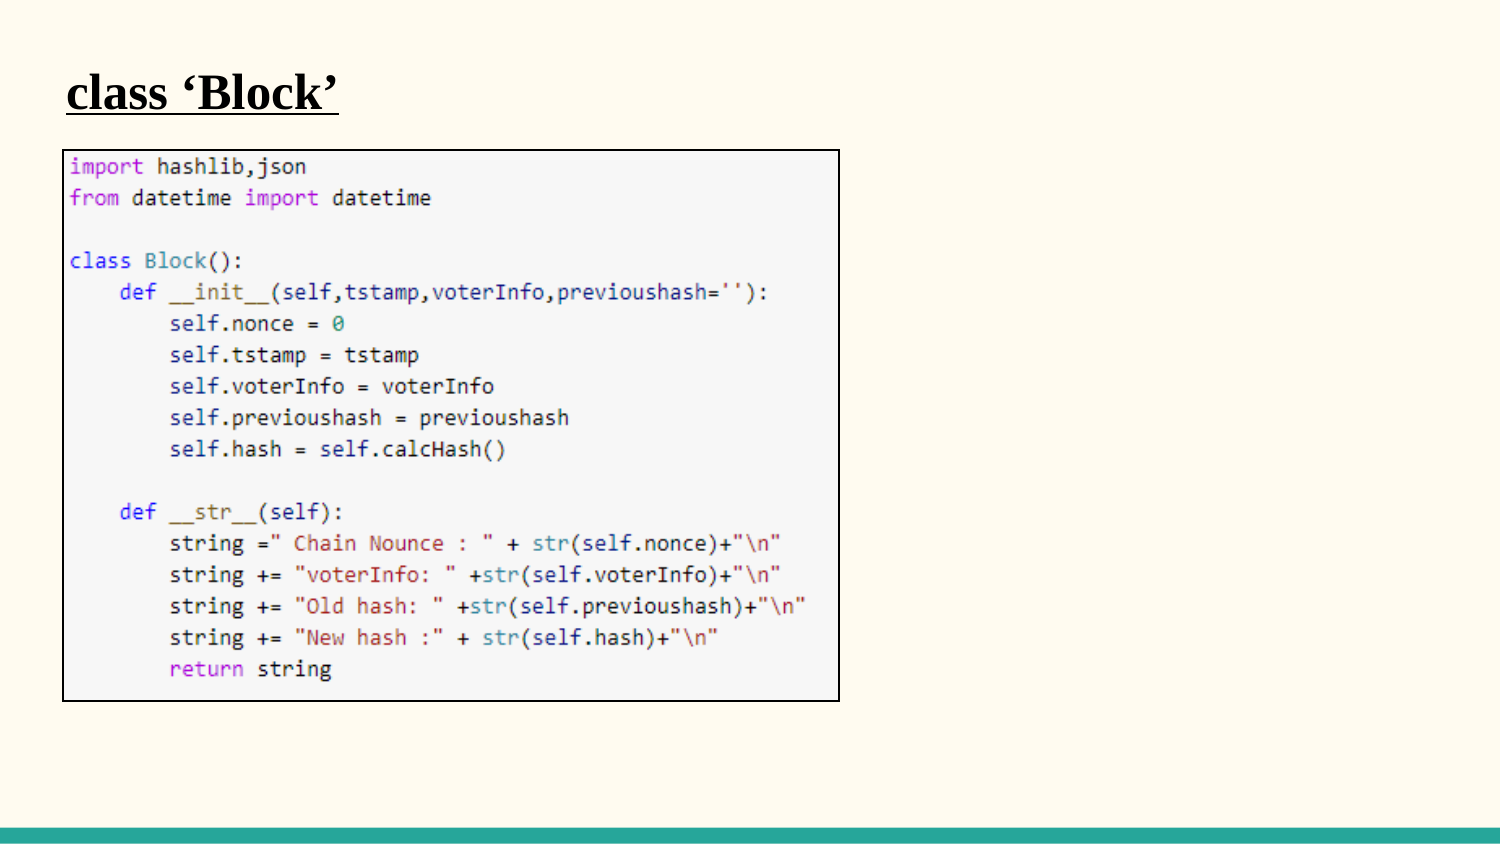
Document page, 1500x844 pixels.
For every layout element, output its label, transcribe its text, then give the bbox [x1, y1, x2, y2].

title class ‘Block’ [51, 34, 1449, 135]
picture [63, 151, 839, 701]
